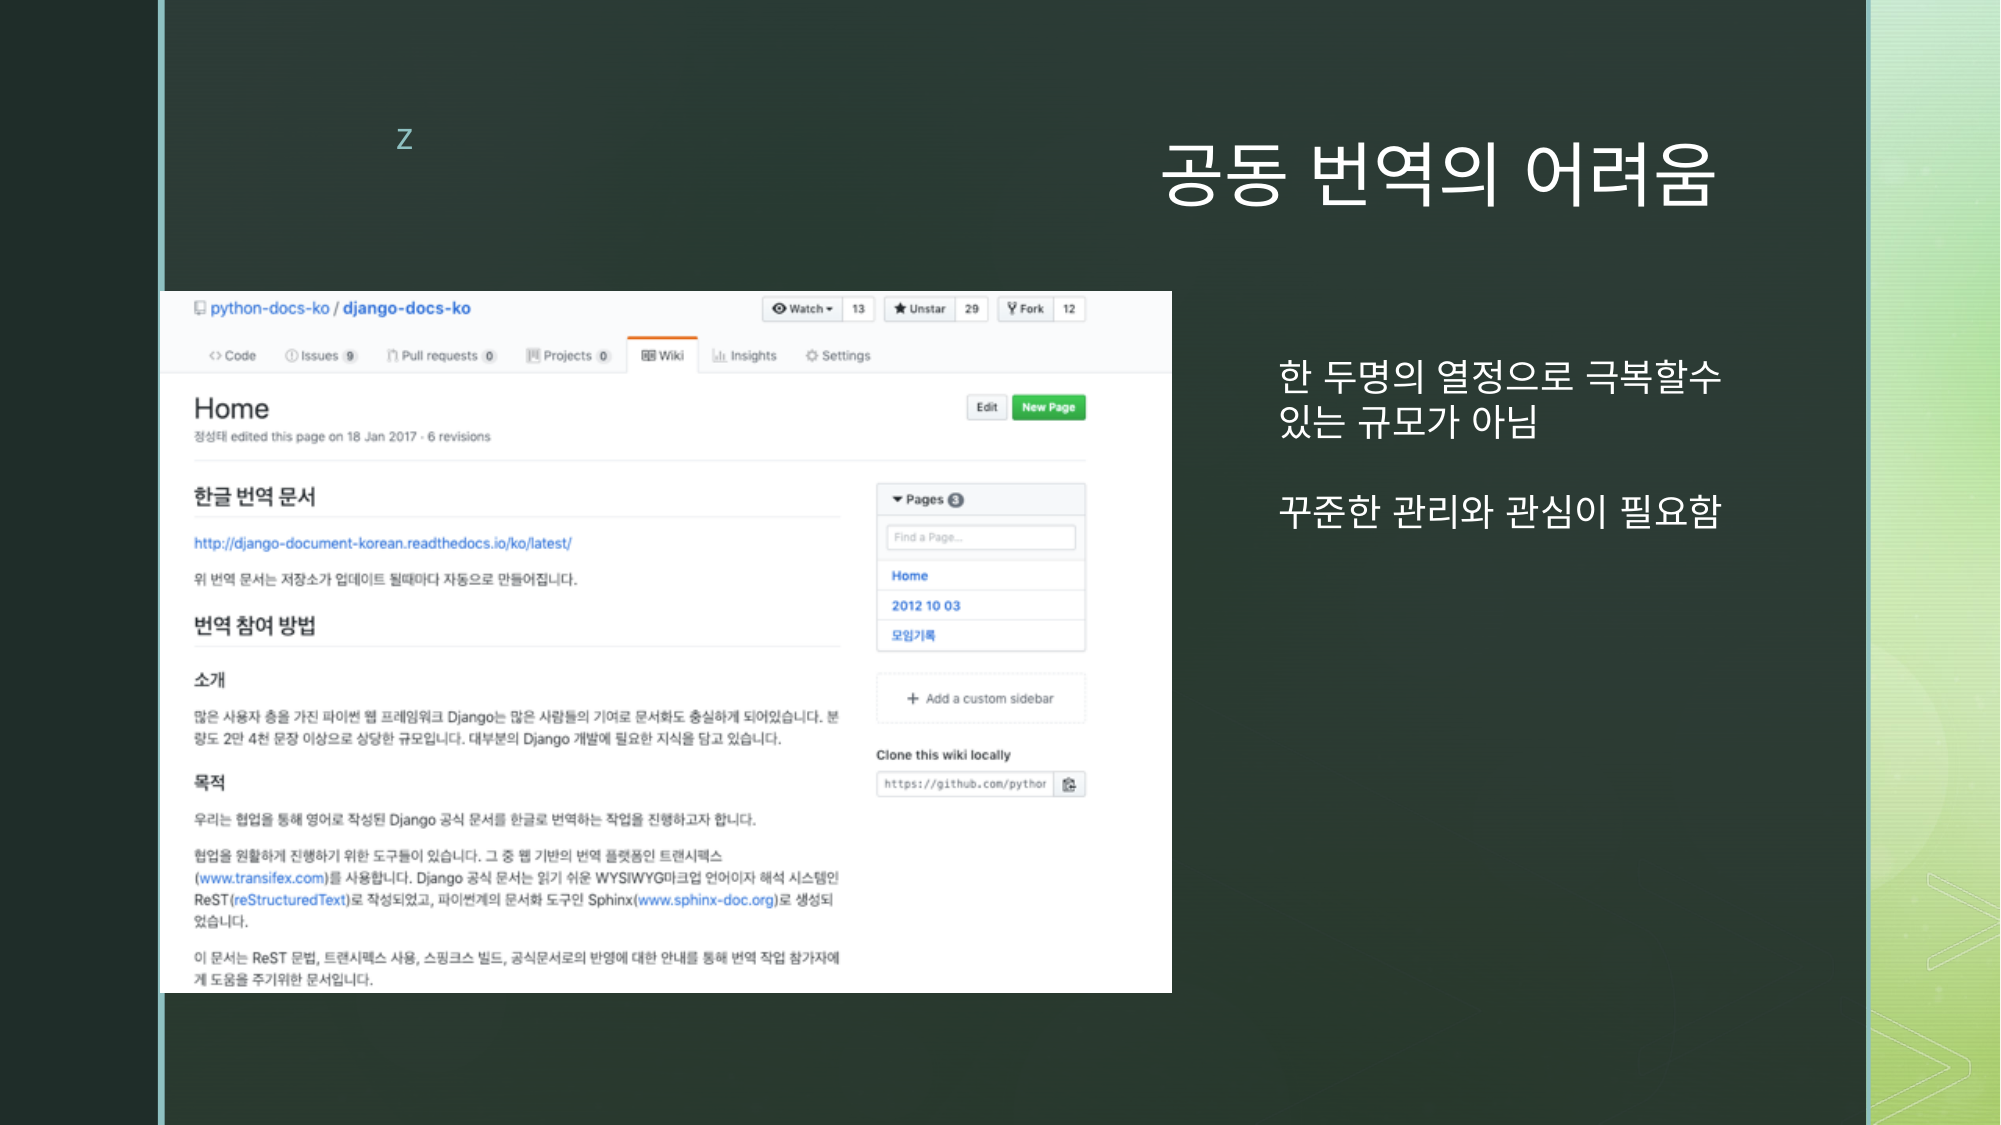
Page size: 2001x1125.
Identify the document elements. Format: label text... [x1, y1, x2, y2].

text_box 한 두명의 열정으로 극복할수 있는 규모가 아님 꾸준한 관리와 관심이 필요함 [1263, 346, 1798, 542]
title 공동 번역의 어려움 [428, 132, 1734, 310]
picture [160, 291, 1172, 993]
picture [1871, 0, 2001, 1125]
